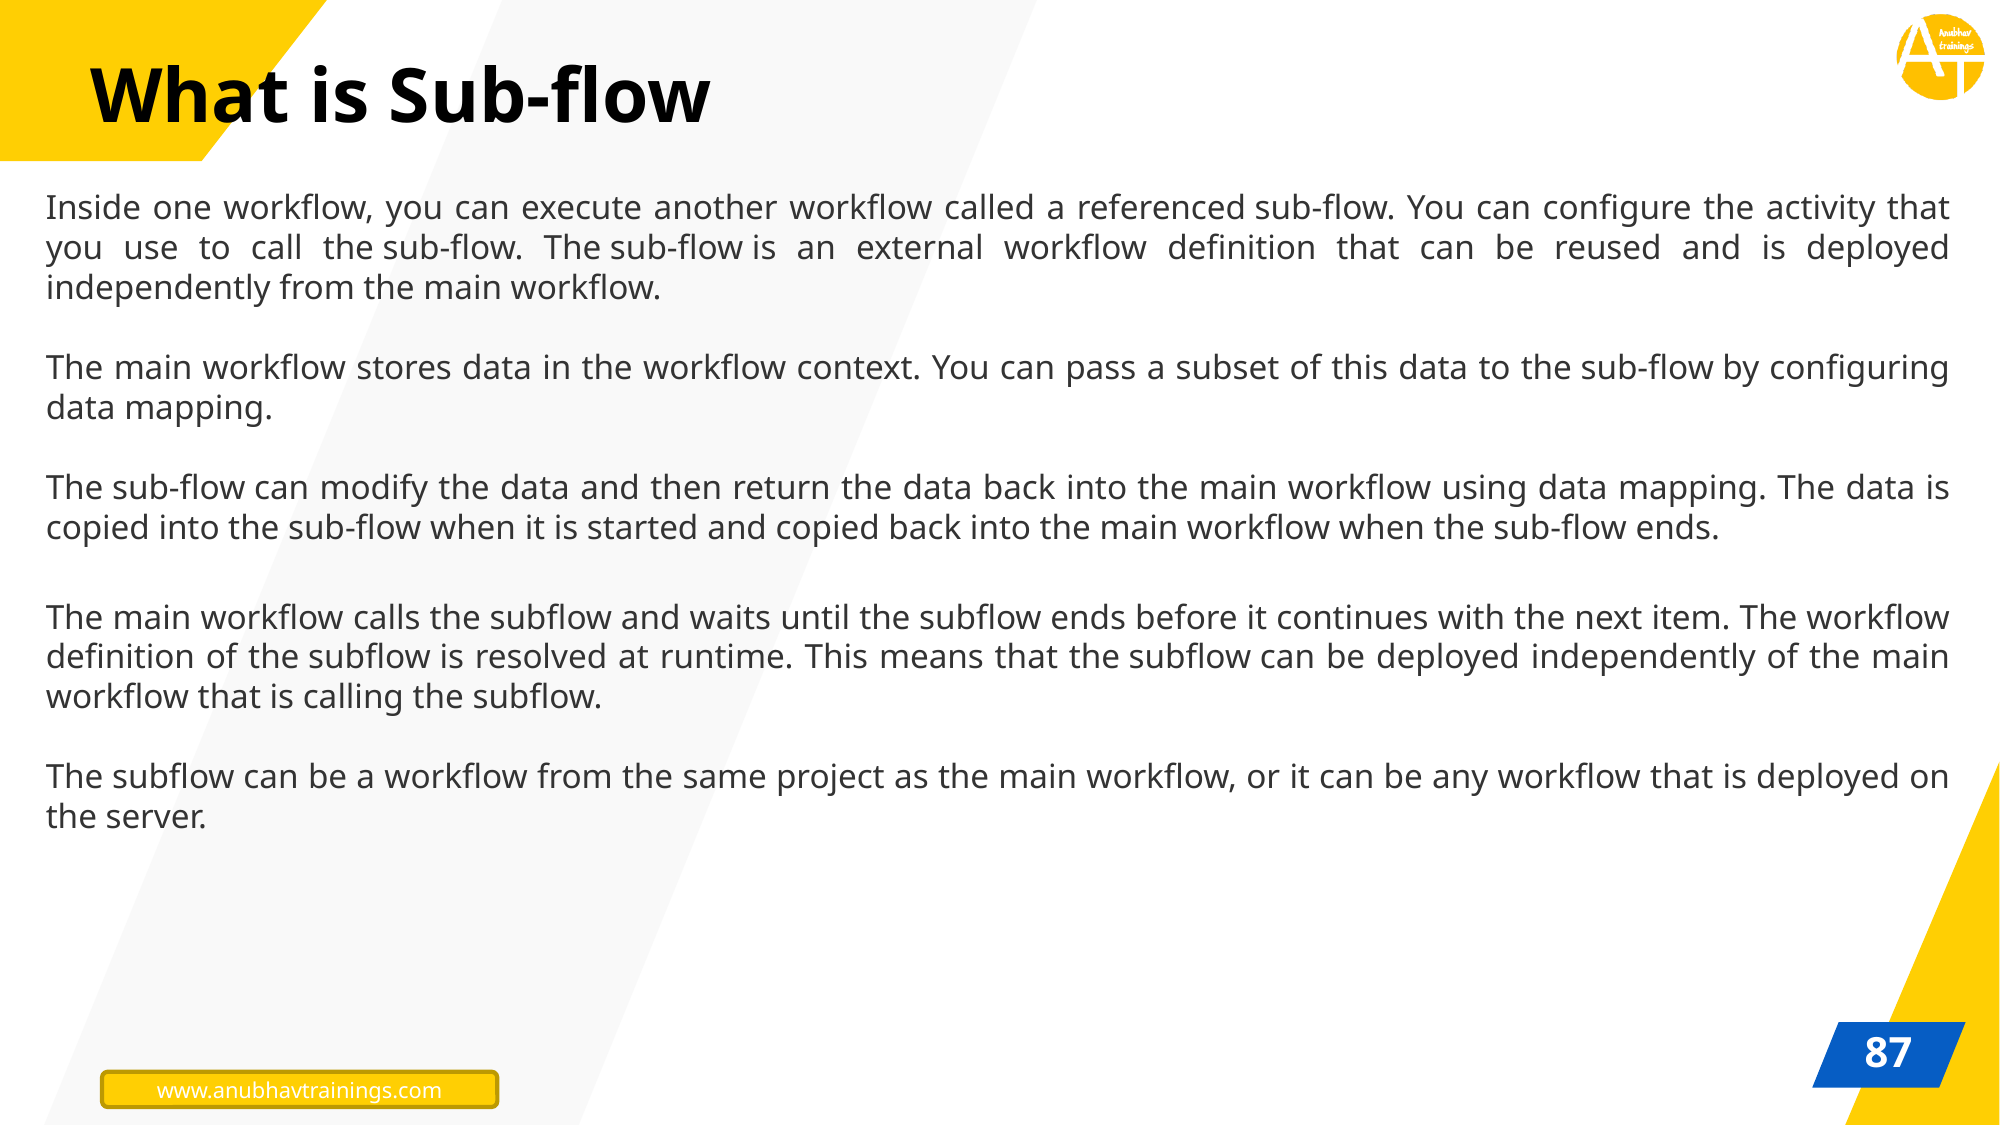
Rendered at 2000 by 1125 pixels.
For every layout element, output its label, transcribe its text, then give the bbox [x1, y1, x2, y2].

text_box www.anubhavtrainings.com [99, 1069, 500, 1110]
text_box [0, 0, 329, 164]
title What is Sub-flow [90, 31, 1792, 148]
picture [1888, 8, 1989, 108]
slide_number 87 [1847, 1024, 1931, 1086]
text_box Inside one workflow, you can execute another workflow called a referenced sub-flow. You can configure the activity that you use to call the sub-flow. The sub-flow is an external workflow definition that can be reused and is deployed independently from the main workflow. The main workflow stores data in the workflow context. You can pass a subset of this data to the sub-flow by configuring data mapping. The sub-flow can modify the data and then return the data back into the main workflow using data mapping. The data is copied into the sub-flow when it is started and copied back into the main workflow when the sub-flow ends. The main workflow calls the subflow and waits until the subflow ends before it continues with the next item. The workflow definition of the subflow is resolved at runtime. This means that the subflow can be deployed independently of the main workflow that is calling the subflow. The subflow can be a workflow from the same project as the main workflow, or it can be any workflow that is deployed on the server. [31, 179, 1969, 893]
